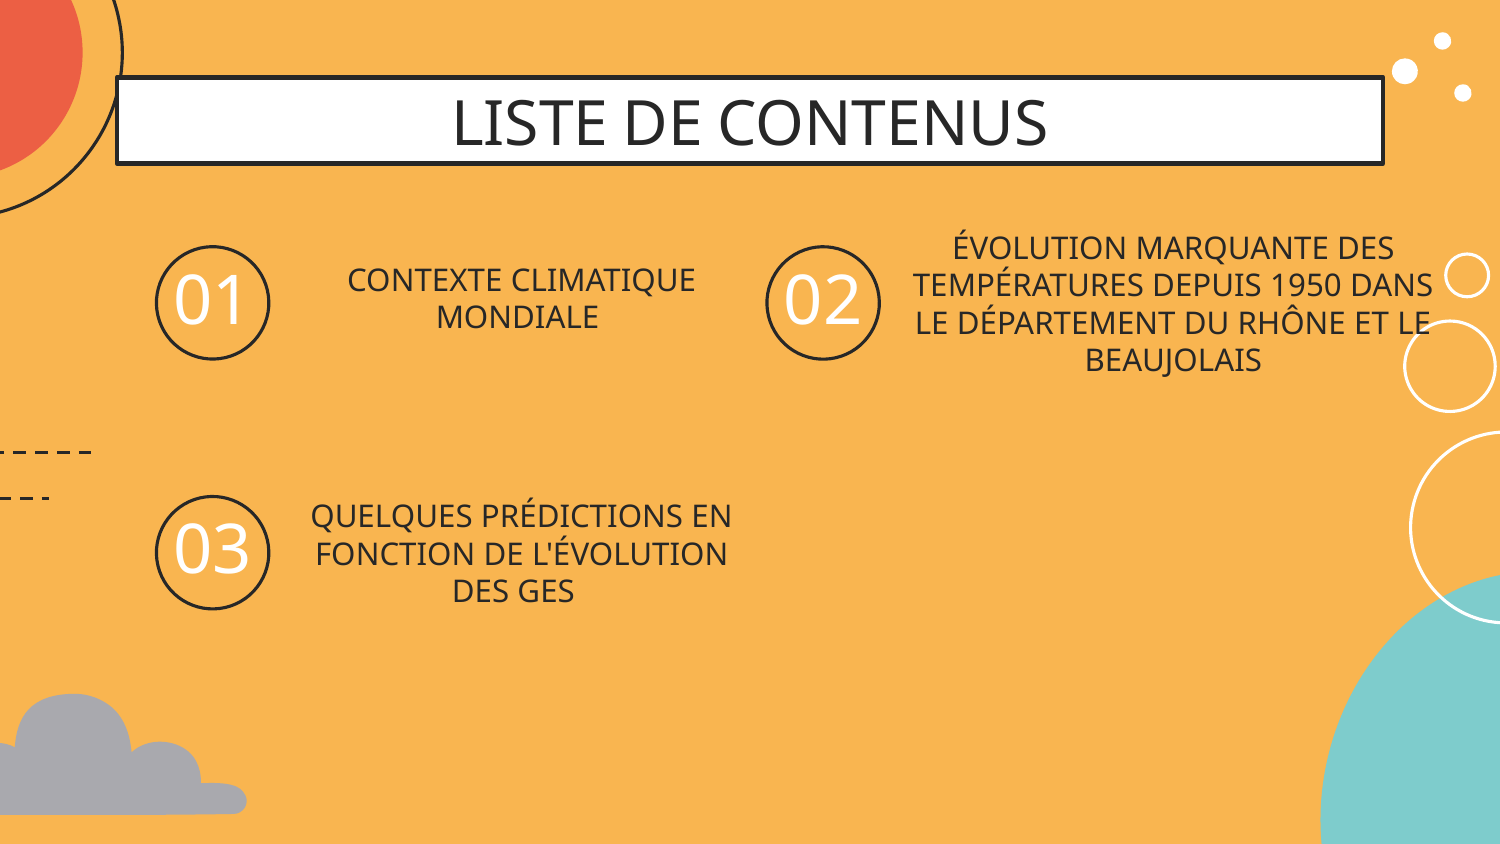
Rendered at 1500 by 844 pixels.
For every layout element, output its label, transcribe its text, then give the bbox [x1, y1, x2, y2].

title 02 [749, 253, 883, 342]
title QUELQUES PRÉDICTIONS EN FONCTION DE L'ÉVOLUTION DES GES [274, 451, 770, 654]
title CONTEXTE CLIMATIQUE MONDIALE [274, 209, 770, 386]
title ÉVOLUTION MARQUANTE DES TEMPÉRATURES DEPUIS 1950 DANS LE DÉPARTEMENT DU RHÔNE ET LE BEAUJOLAIS [883, 201, 1464, 405]
text_box [1340, 77, 1383, 164]
title 01 [138, 253, 274, 342]
title LISTE DE CONTENUS [159, 73, 1340, 168]
text_box [117, 77, 159, 164]
title 03 [138, 502, 274, 590]
